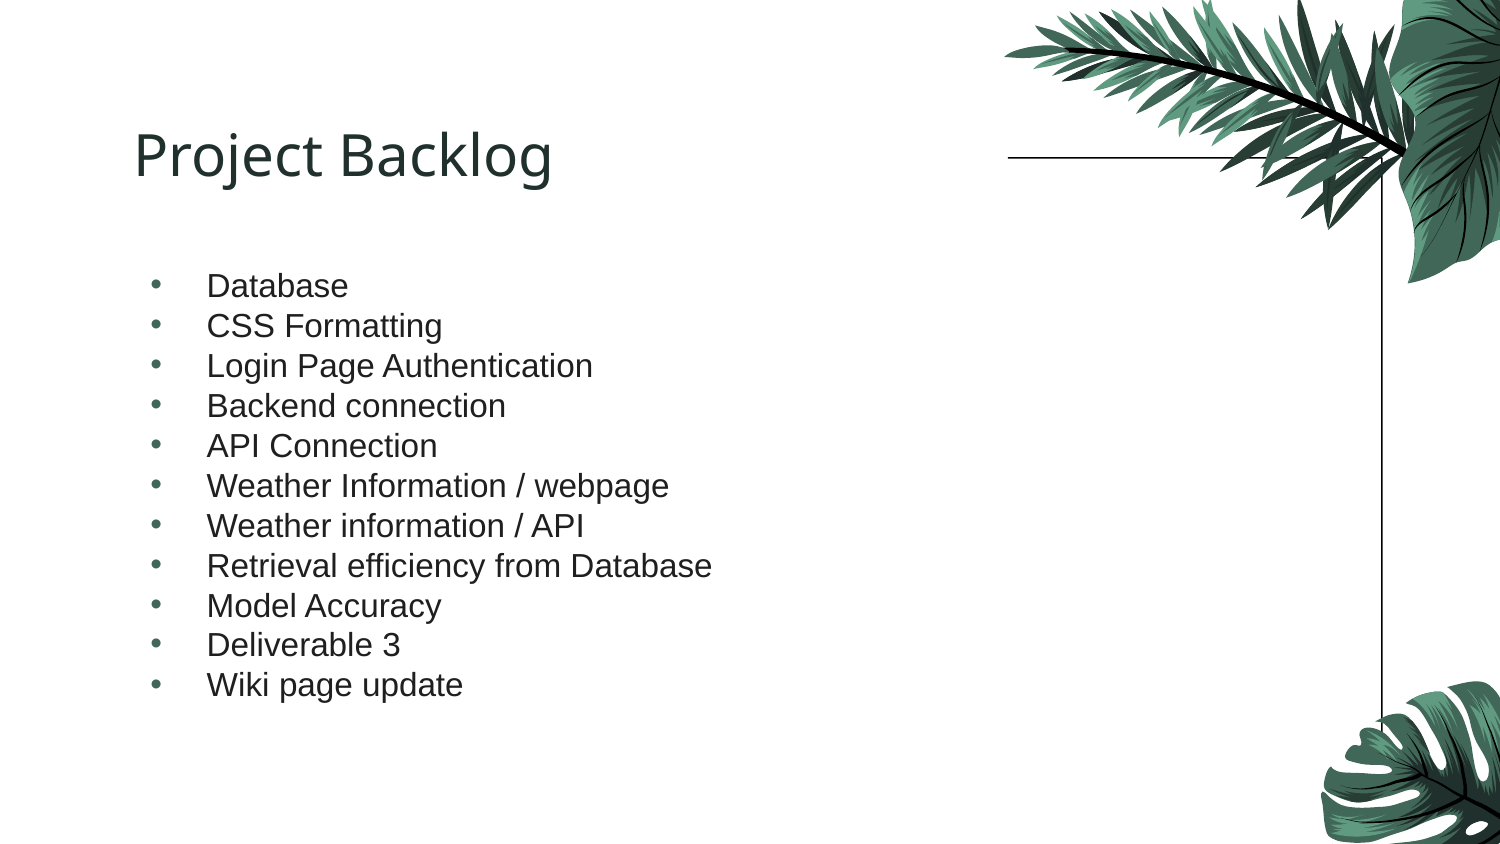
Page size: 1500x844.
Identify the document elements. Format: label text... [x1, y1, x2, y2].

subtitle Database CSS Formatting Login Page Authentication Backend connection API Connection Weather Information / webpage Weather information / API Retrieval efficiency from Database Model Accuracy Deliverable 3 Wiki page update [116, 221, 1311, 741]
title Project Backlog [118, 103, 969, 221]
